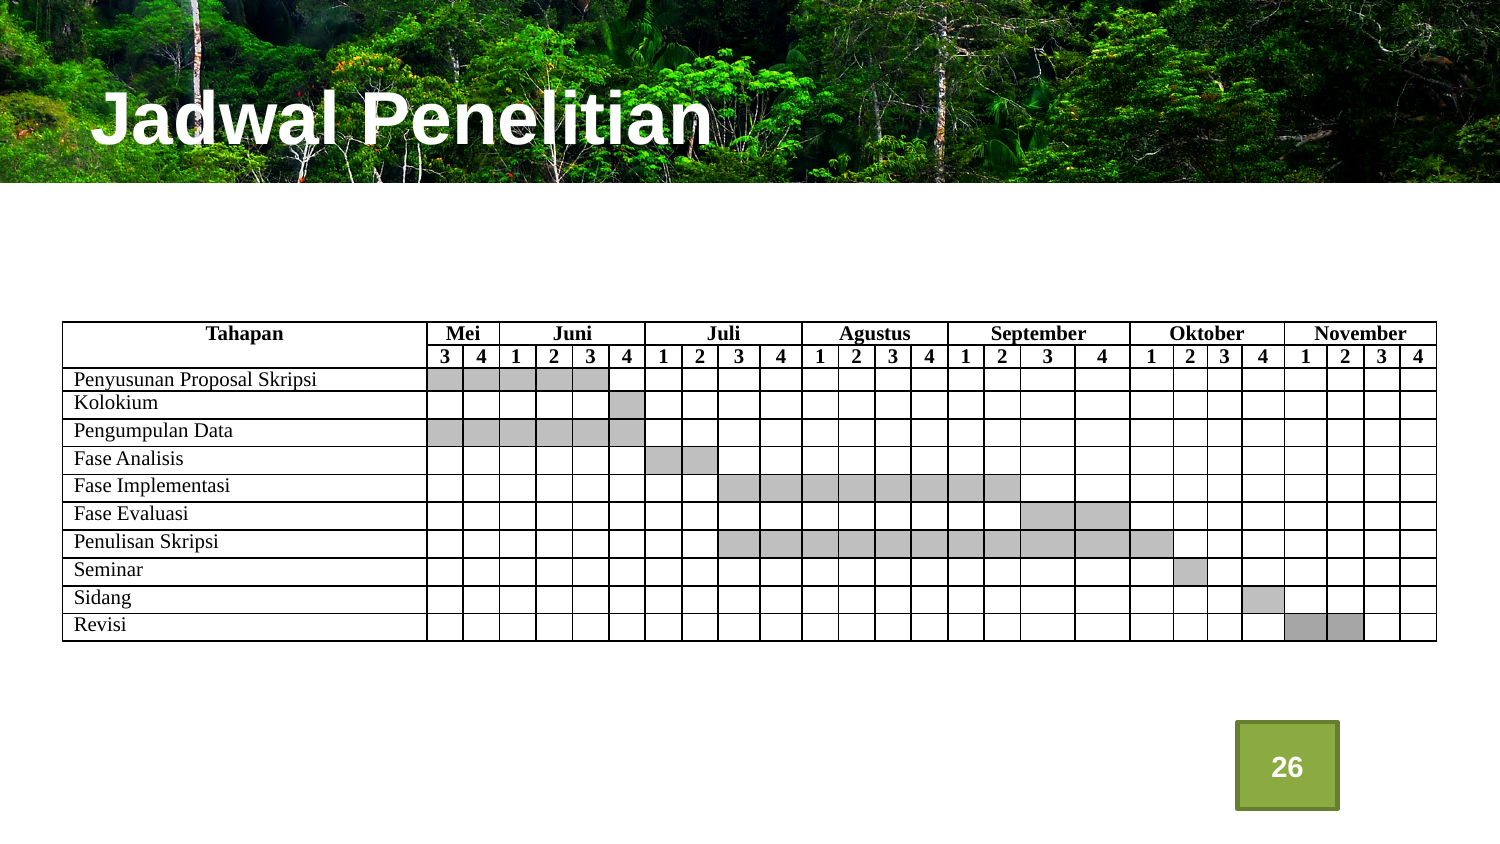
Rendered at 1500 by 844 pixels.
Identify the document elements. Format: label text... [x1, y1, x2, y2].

table_cell [1328, 587, 1363, 613]
table_cell [610, 420, 644, 446]
table_cell [1021, 587, 1074, 613]
table_cell [500, 503, 535, 529]
table_cell [949, 587, 983, 613]
picture [0, 0, 1500, 183]
table_cell [1365, 475, 1399, 501]
table_cell [839, 587, 874, 613]
table_cell 2 [985, 346, 1020, 367]
table_cell [1243, 614, 1284, 640]
table_cell [537, 447, 572, 474]
table_cell [912, 614, 947, 640]
table_cell [839, 531, 874, 557]
table_cell [1365, 447, 1399, 474]
table_cell [803, 559, 838, 585]
table_cell [428, 475, 462, 501]
table_cell [1401, 531, 1436, 557]
table_cell [912, 503, 947, 529]
table_cell [537, 614, 572, 640]
table_cell [537, 392, 572, 418]
table_cell [1365, 420, 1399, 446]
table_cell [1076, 531, 1129, 557]
table_cell Penyusunan Proposal Skripsi [63, 369, 426, 390]
table_cell [1285, 531, 1326, 557]
table_cell [1131, 369, 1173, 390]
table_cell [761, 369, 801, 390]
table_cell Pengumpulan Data [63, 420, 426, 446]
table_cell [1021, 475, 1074, 501]
table_cell [464, 503, 499, 529]
table_cell [839, 392, 874, 418]
table_cell 3 [573, 346, 608, 367]
table_cell [1285, 392, 1326, 418]
table_cell [683, 559, 717, 585]
table_cell [1365, 531, 1399, 557]
table_cell 4 [1401, 346, 1436, 367]
table_cell [428, 503, 462, 529]
table_cell [761, 614, 801, 640]
table_cell [876, 503, 910, 529]
table_cell [537, 475, 572, 501]
table_cell [912, 587, 947, 613]
table_cell 1 [1131, 346, 1173, 367]
table_cell [719, 475, 759, 501]
table_cell [985, 475, 1020, 501]
table_cell [719, 614, 759, 640]
table_cell [1365, 559, 1399, 585]
table_cell [761, 475, 801, 501]
table_cell [646, 559, 681, 585]
table_cell [610, 447, 644, 474]
table_cell [1401, 420, 1436, 446]
table_cell [500, 369, 535, 390]
table_cell 4 [1243, 346, 1284, 367]
table_cell [949, 420, 983, 446]
table_header Tahapan [63, 323, 426, 367]
table_cell [464, 475, 499, 501]
table_cell 2 [537, 346, 572, 367]
table_cell [1243, 420, 1284, 446]
table_cell [1328, 503, 1363, 529]
table_cell [949, 475, 983, 501]
table_cell [1174, 559, 1207, 585]
table_cell [949, 447, 983, 474]
table_cell [1021, 531, 1074, 557]
table_cell Penulisan Skripsi [63, 531, 426, 557]
table_cell [428, 392, 462, 418]
table_cell [912, 369, 947, 390]
table_cell [1131, 614, 1173, 640]
table_cell [876, 587, 910, 613]
table_cell [683, 531, 717, 557]
table_cell [1131, 531, 1173, 557]
table_cell [646, 614, 681, 640]
table_cell [573, 503, 608, 529]
table_cell [1365, 587, 1399, 613]
table_cell [1076, 587, 1129, 613]
table_cell [1208, 559, 1241, 585]
table_cell 1 [949, 346, 983, 367]
table_cell [500, 614, 535, 640]
table_cell [912, 531, 947, 557]
table_cell [1285, 503, 1326, 529]
table_cell [610, 531, 644, 557]
table_cell [610, 369, 644, 390]
table_cell Sidang [63, 587, 426, 613]
table_cell [876, 614, 910, 640]
table_cell 3 [1208, 346, 1241, 367]
table_cell [610, 587, 644, 613]
table_cell [1174, 392, 1207, 418]
table_cell [1328, 420, 1363, 446]
table_cell [1021, 392, 1074, 418]
table_header September [949, 323, 1129, 344]
table_cell [985, 503, 1020, 529]
table_cell [573, 392, 608, 418]
table_cell [839, 503, 874, 529]
table_cell [949, 614, 983, 640]
table_cell [500, 559, 535, 585]
table_header Mei [428, 323, 499, 344]
table_cell [761, 531, 801, 557]
table_cell [646, 447, 681, 474]
table_cell [839, 475, 874, 501]
table_cell [876, 531, 910, 557]
table_cell [500, 392, 535, 418]
table_cell [1131, 559, 1173, 585]
table_cell [1174, 475, 1207, 501]
table_cell [537, 531, 572, 557]
table_cell [1131, 447, 1173, 474]
table_cell [803, 369, 838, 390]
table_header Juni [500, 323, 644, 344]
table_cell [839, 559, 874, 585]
table_cell [1076, 447, 1129, 474]
table_cell [646, 531, 681, 557]
table_cell [1285, 587, 1326, 613]
table_cell [1021, 447, 1074, 474]
table_cell [761, 447, 801, 474]
table_cell [1401, 587, 1436, 613]
table_cell [912, 392, 947, 418]
table_cell [1021, 503, 1074, 529]
table_cell [428, 614, 462, 640]
table_cell 4 [610, 346, 644, 367]
table_cell [537, 369, 572, 390]
table_cell [646, 587, 681, 613]
table_cell [803, 503, 838, 529]
table_cell 2 [1174, 346, 1207, 367]
table_cell [1076, 559, 1129, 585]
table_cell [683, 420, 717, 446]
table_cell [573, 475, 608, 501]
table_cell [646, 392, 681, 418]
table_cell [761, 587, 801, 613]
table_cell 4 [761, 346, 801, 367]
table_cell [912, 475, 947, 501]
table_cell [1131, 475, 1173, 501]
table_cell [1076, 475, 1129, 501]
table_cell [610, 559, 644, 585]
table_header Agustus [803, 323, 947, 344]
table_cell [1021, 369, 1074, 390]
table_cell [573, 420, 608, 446]
table_cell [876, 447, 910, 474]
table_cell [428, 369, 462, 390]
table_cell [464, 420, 499, 446]
table_cell [464, 559, 499, 585]
table_cell [1243, 392, 1284, 418]
table_cell 1 [803, 346, 838, 367]
table_cell [949, 531, 983, 557]
table_cell [573, 447, 608, 474]
table_cell [839, 420, 874, 446]
table_cell 1 [646, 346, 681, 367]
table_header Oktober [1131, 323, 1284, 344]
table_header November [1285, 323, 1436, 344]
table_cell [761, 420, 801, 446]
table_cell [1174, 420, 1207, 446]
table_cell [1243, 503, 1284, 529]
table_cell [1208, 420, 1241, 446]
table_cell [1243, 559, 1284, 585]
table_cell Fase Implementasi [63, 475, 426, 501]
table_cell [1243, 447, 1284, 474]
table_cell [683, 587, 717, 613]
table_cell [1285, 369, 1326, 390]
table_cell Fase Evaluasi [63, 503, 426, 529]
table_cell 3 [1365, 346, 1399, 367]
table_cell [1401, 447, 1436, 474]
table_cell [646, 503, 681, 529]
table_cell [537, 420, 572, 446]
table_cell [537, 503, 572, 529]
table_cell [1401, 559, 1436, 585]
table_cell [1285, 475, 1326, 501]
table_cell [573, 369, 608, 390]
table_cell [428, 531, 462, 557]
table_cell [1021, 420, 1074, 446]
table_cell [428, 420, 462, 446]
table_cell [985, 559, 1020, 585]
table_cell [610, 614, 644, 640]
table_cell [876, 392, 910, 418]
table_cell [1208, 447, 1241, 474]
table_cell [761, 392, 801, 418]
table_cell [1174, 503, 1207, 529]
table_cell [876, 475, 910, 501]
table_cell [500, 587, 535, 613]
table_cell 1 [1285, 346, 1326, 367]
table_cell [985, 614, 1020, 640]
table_cell [1131, 587, 1173, 613]
table_cell [1208, 392, 1241, 418]
table_cell [1208, 614, 1241, 640]
table_cell [428, 587, 462, 613]
table_cell Kolokium [63, 392, 426, 418]
table_cell [1401, 614, 1436, 640]
table_cell [1243, 475, 1284, 501]
table_cell [912, 420, 947, 446]
table_cell [1076, 420, 1129, 446]
table_cell [500, 475, 535, 501]
table_cell [1243, 369, 1284, 390]
table_cell 3 [1021, 346, 1074, 367]
table_cell [761, 503, 801, 529]
table_cell [1208, 503, 1241, 529]
table_cell [500, 531, 535, 557]
table_cell [803, 392, 838, 418]
table_cell [839, 447, 874, 474]
table_cell [1285, 614, 1326, 640]
table_cell 2 [1328, 346, 1363, 367]
table_cell 2 [839, 346, 874, 367]
table_cell [464, 531, 499, 557]
table_cell [537, 559, 572, 585]
table_cell [803, 447, 838, 474]
table_cell [1174, 369, 1207, 390]
table_cell [683, 447, 717, 474]
table_cell [1401, 503, 1436, 529]
table_cell [1328, 531, 1363, 557]
table_header Juli [646, 323, 801, 344]
table_cell [1208, 587, 1241, 613]
table_cell 2 [683, 346, 717, 367]
table_cell [1401, 392, 1436, 418]
table_cell [683, 475, 717, 501]
table_cell [500, 447, 535, 474]
table_cell [1365, 392, 1399, 418]
table_cell 3 [719, 346, 759, 367]
table_cell [719, 587, 759, 613]
table_cell [646, 420, 681, 446]
table_cell [1328, 447, 1363, 474]
table_cell [761, 559, 801, 585]
table_cell [683, 369, 717, 390]
table_cell [1328, 559, 1363, 585]
table_cell [876, 369, 910, 390]
table_cell [949, 392, 983, 418]
table_cell [1174, 614, 1207, 640]
table_cell [646, 369, 681, 390]
table_cell [1174, 587, 1207, 613]
table_cell Fase Analisis [63, 447, 426, 474]
table_cell [985, 369, 1020, 390]
table_cell [1328, 475, 1363, 501]
table_cell [876, 420, 910, 446]
table_cell [1131, 503, 1173, 529]
table_cell [949, 369, 983, 390]
table_cell [1365, 503, 1399, 529]
table_cell [464, 369, 499, 390]
table_cell [719, 503, 759, 529]
table_cell [1021, 614, 1074, 640]
table_cell [428, 447, 462, 474]
table_cell [719, 392, 759, 418]
table_cell [985, 392, 1020, 418]
table_cell [428, 559, 462, 585]
table_cell 4 [464, 346, 499, 367]
table_cell [1243, 531, 1284, 557]
table_cell [1131, 420, 1173, 446]
table_cell [1076, 369, 1129, 390]
table_cell [1174, 531, 1207, 557]
table_cell [464, 614, 499, 640]
table_cell [610, 503, 644, 529]
table_cell [803, 531, 838, 557]
table_cell [1285, 559, 1326, 585]
table_cell [1365, 614, 1399, 640]
table_cell [464, 392, 499, 418]
table_cell [876, 559, 910, 585]
table_cell [683, 614, 717, 640]
table_cell [1328, 369, 1363, 390]
table_cell [1076, 614, 1129, 640]
table_cell [464, 447, 499, 474]
table_cell [573, 614, 608, 640]
table_cell [719, 447, 759, 474]
table_cell [803, 420, 838, 446]
table_cell [1401, 475, 1436, 501]
table_cell [985, 447, 1020, 474]
table_cell [1328, 614, 1363, 640]
table_cell [1243, 587, 1284, 613]
table_cell Seminar [63, 559, 426, 585]
table_cell 4 [912, 346, 947, 367]
table_cell Revisi [63, 614, 426, 640]
table_cell [1285, 447, 1326, 474]
table_cell [573, 559, 608, 585]
table_cell [1328, 392, 1363, 418]
table_cell [537, 587, 572, 613]
table_cell [719, 559, 759, 585]
table_cell [1208, 531, 1241, 557]
table_cell [573, 587, 608, 613]
table_cell [1076, 392, 1129, 418]
table_cell [803, 587, 838, 613]
table_cell [803, 475, 838, 501]
table_cell [1021, 559, 1074, 585]
text_box 26 [1235, 720, 1340, 811]
table_cell [610, 392, 644, 418]
table_cell [1401, 369, 1436, 390]
table_cell [912, 559, 947, 585]
table_cell [1208, 369, 1241, 390]
table_cell [839, 614, 874, 640]
table_cell 3 [876, 346, 910, 367]
table_cell [646, 475, 681, 501]
table_cell [464, 587, 499, 613]
table_cell [949, 503, 983, 529]
table_cell [985, 587, 1020, 613]
table_cell [610, 475, 644, 501]
table_cell [500, 420, 535, 446]
table_cell [573, 531, 608, 557]
table_cell [949, 559, 983, 585]
table_cell 3 [428, 346, 462, 367]
table_cell [719, 531, 759, 557]
table_cell [912, 447, 947, 474]
table_cell [683, 503, 717, 529]
table_cell [1365, 369, 1399, 390]
table_cell 1 [500, 346, 535, 367]
table_cell [839, 369, 874, 390]
table_cell [803, 614, 838, 640]
table_cell [719, 420, 759, 446]
table_cell [1208, 475, 1241, 501]
table_cell [985, 420, 1020, 446]
table_cell [683, 392, 717, 418]
table_cell 4 [1076, 346, 1129, 367]
table_cell [1174, 447, 1207, 474]
table_cell [1076, 503, 1129, 529]
table_cell [985, 531, 1020, 557]
table_cell [719, 369, 759, 390]
table_cell [1285, 420, 1326, 446]
table_cell [1131, 392, 1173, 418]
